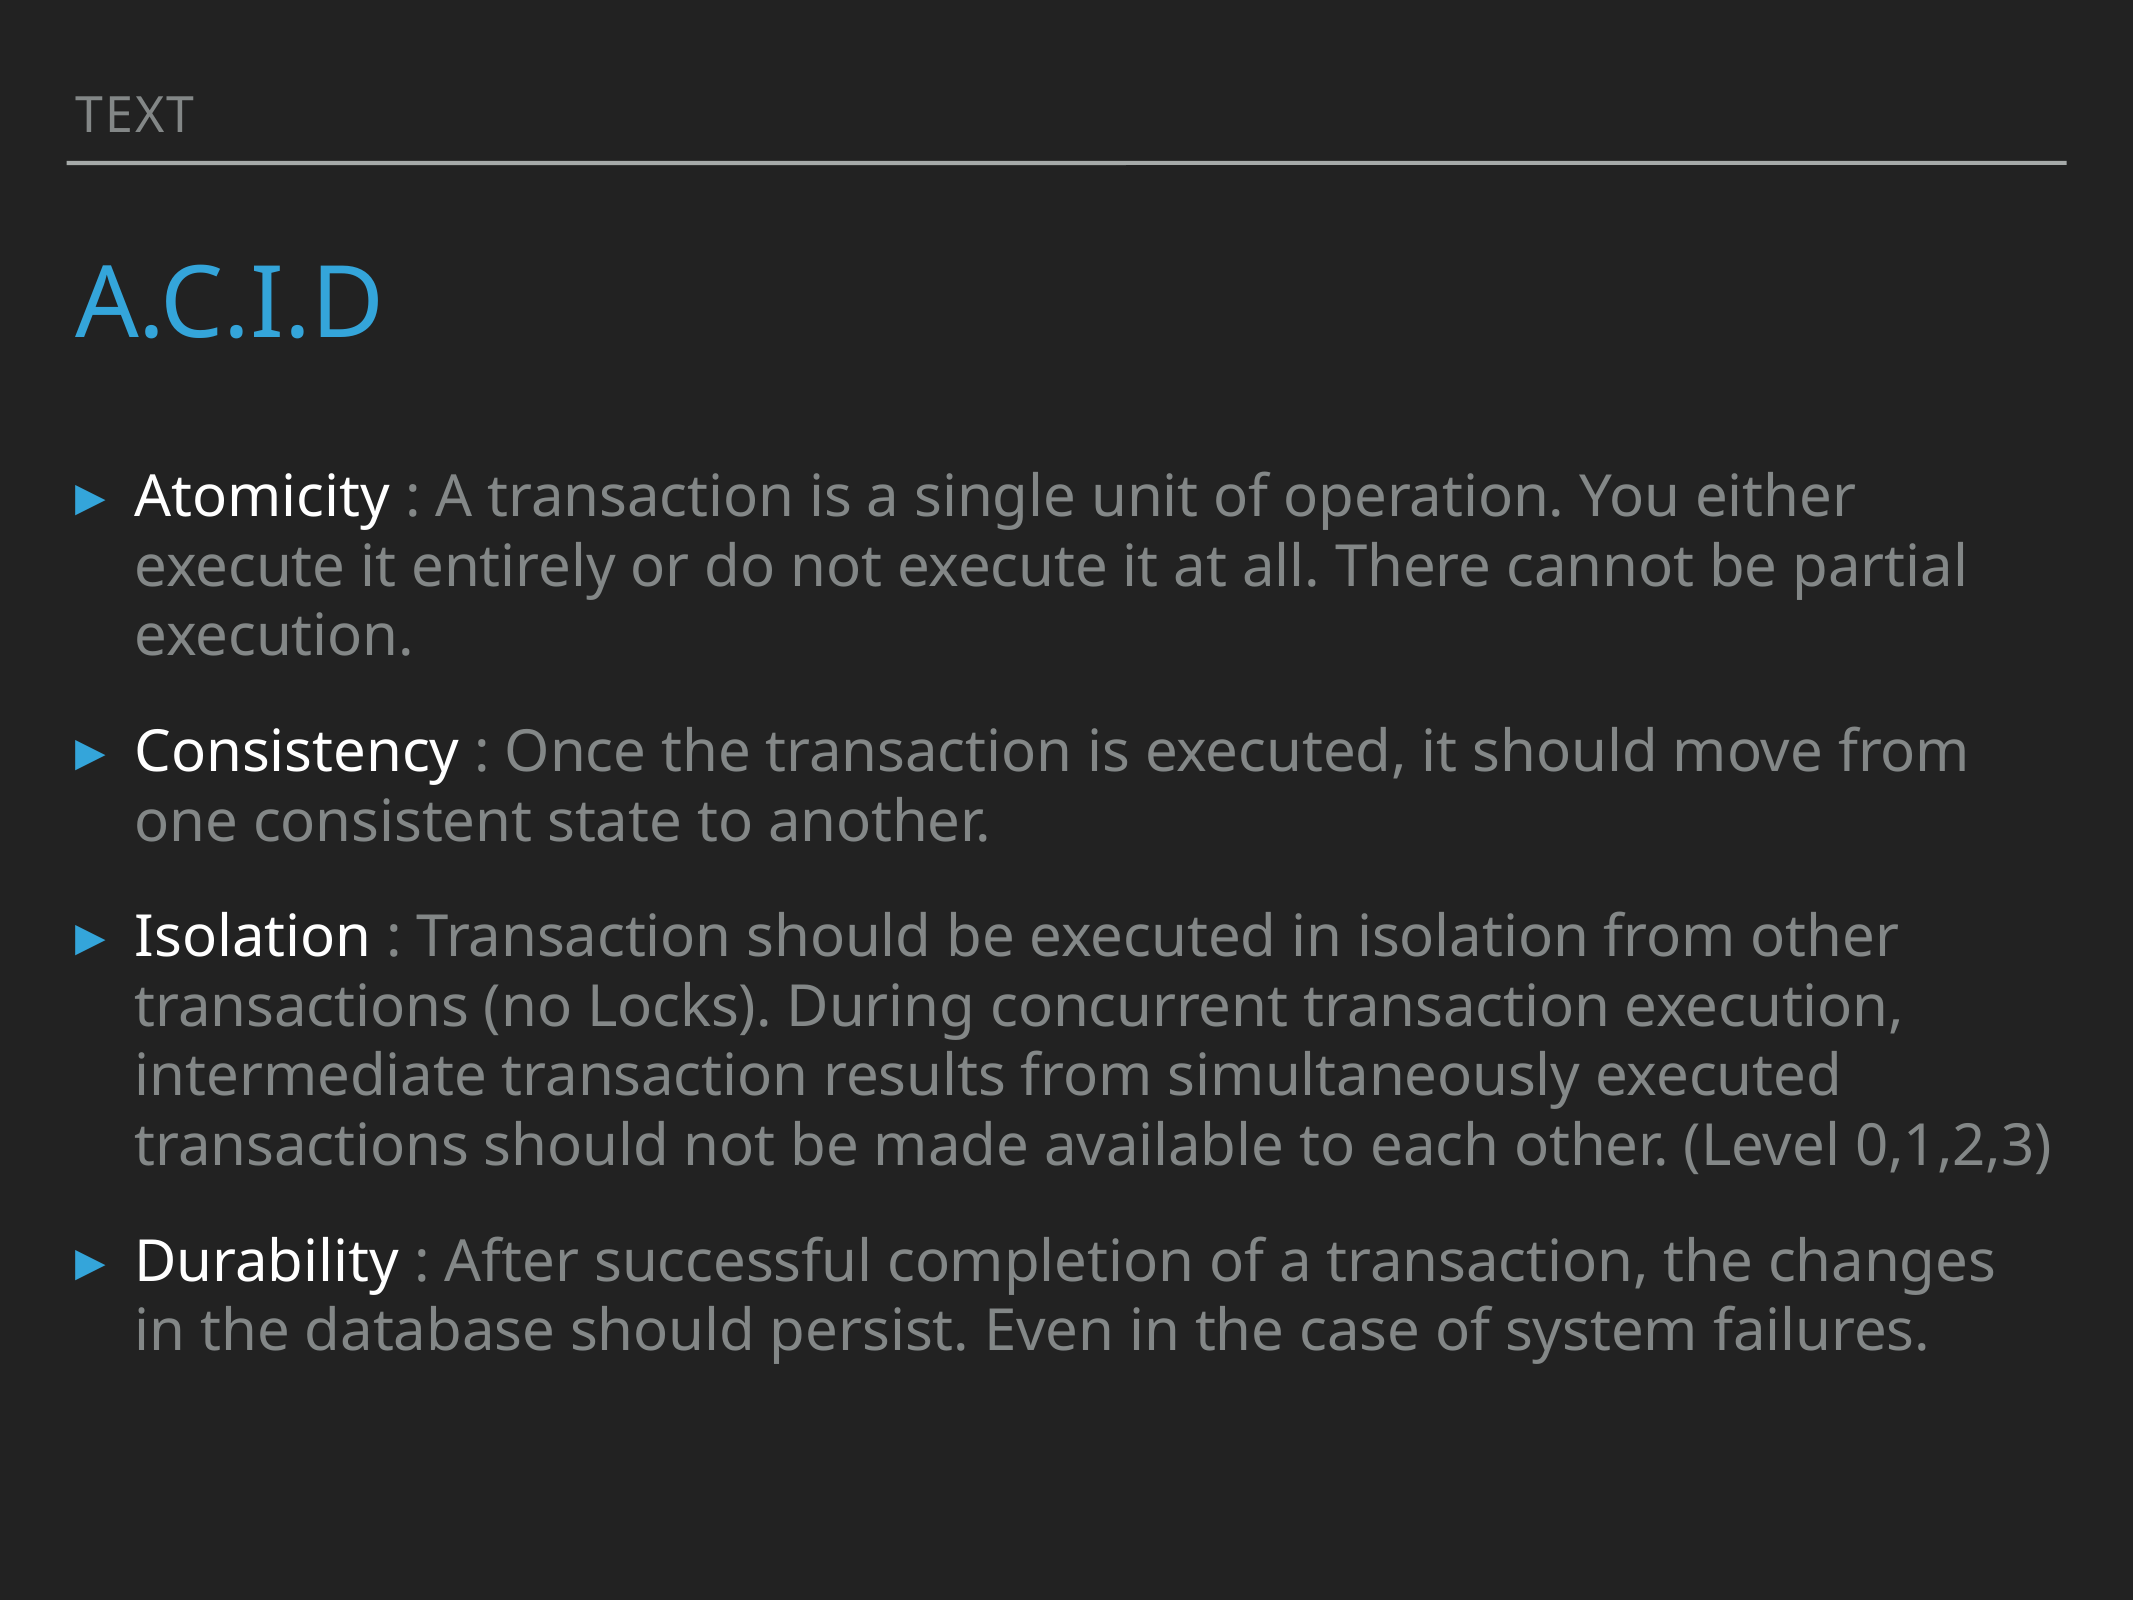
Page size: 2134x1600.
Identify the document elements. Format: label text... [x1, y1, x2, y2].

title A.C.I.D [66, 251, 2068, 372]
list Atomicity : A transaction is a single unit of operation. You either execute it entirely or do not execute it at all. There cannot be partial execution. Consistency : Once the transaction is executed, it should move from one consistent state to another. Isolation : Transaction should be executed in isolation from other transactions (no Locks). During concurrent transaction execution, intermediate transaction results from simultaneously executed transactions should not be made available to each other. (Level 0,1,2,3) Durability : After successful completion of a transaction, the changes in the database should persist. Even in the case of system failures. [66, 449, 2068, 1453]
list Text [66, 74, 1901, 151]
